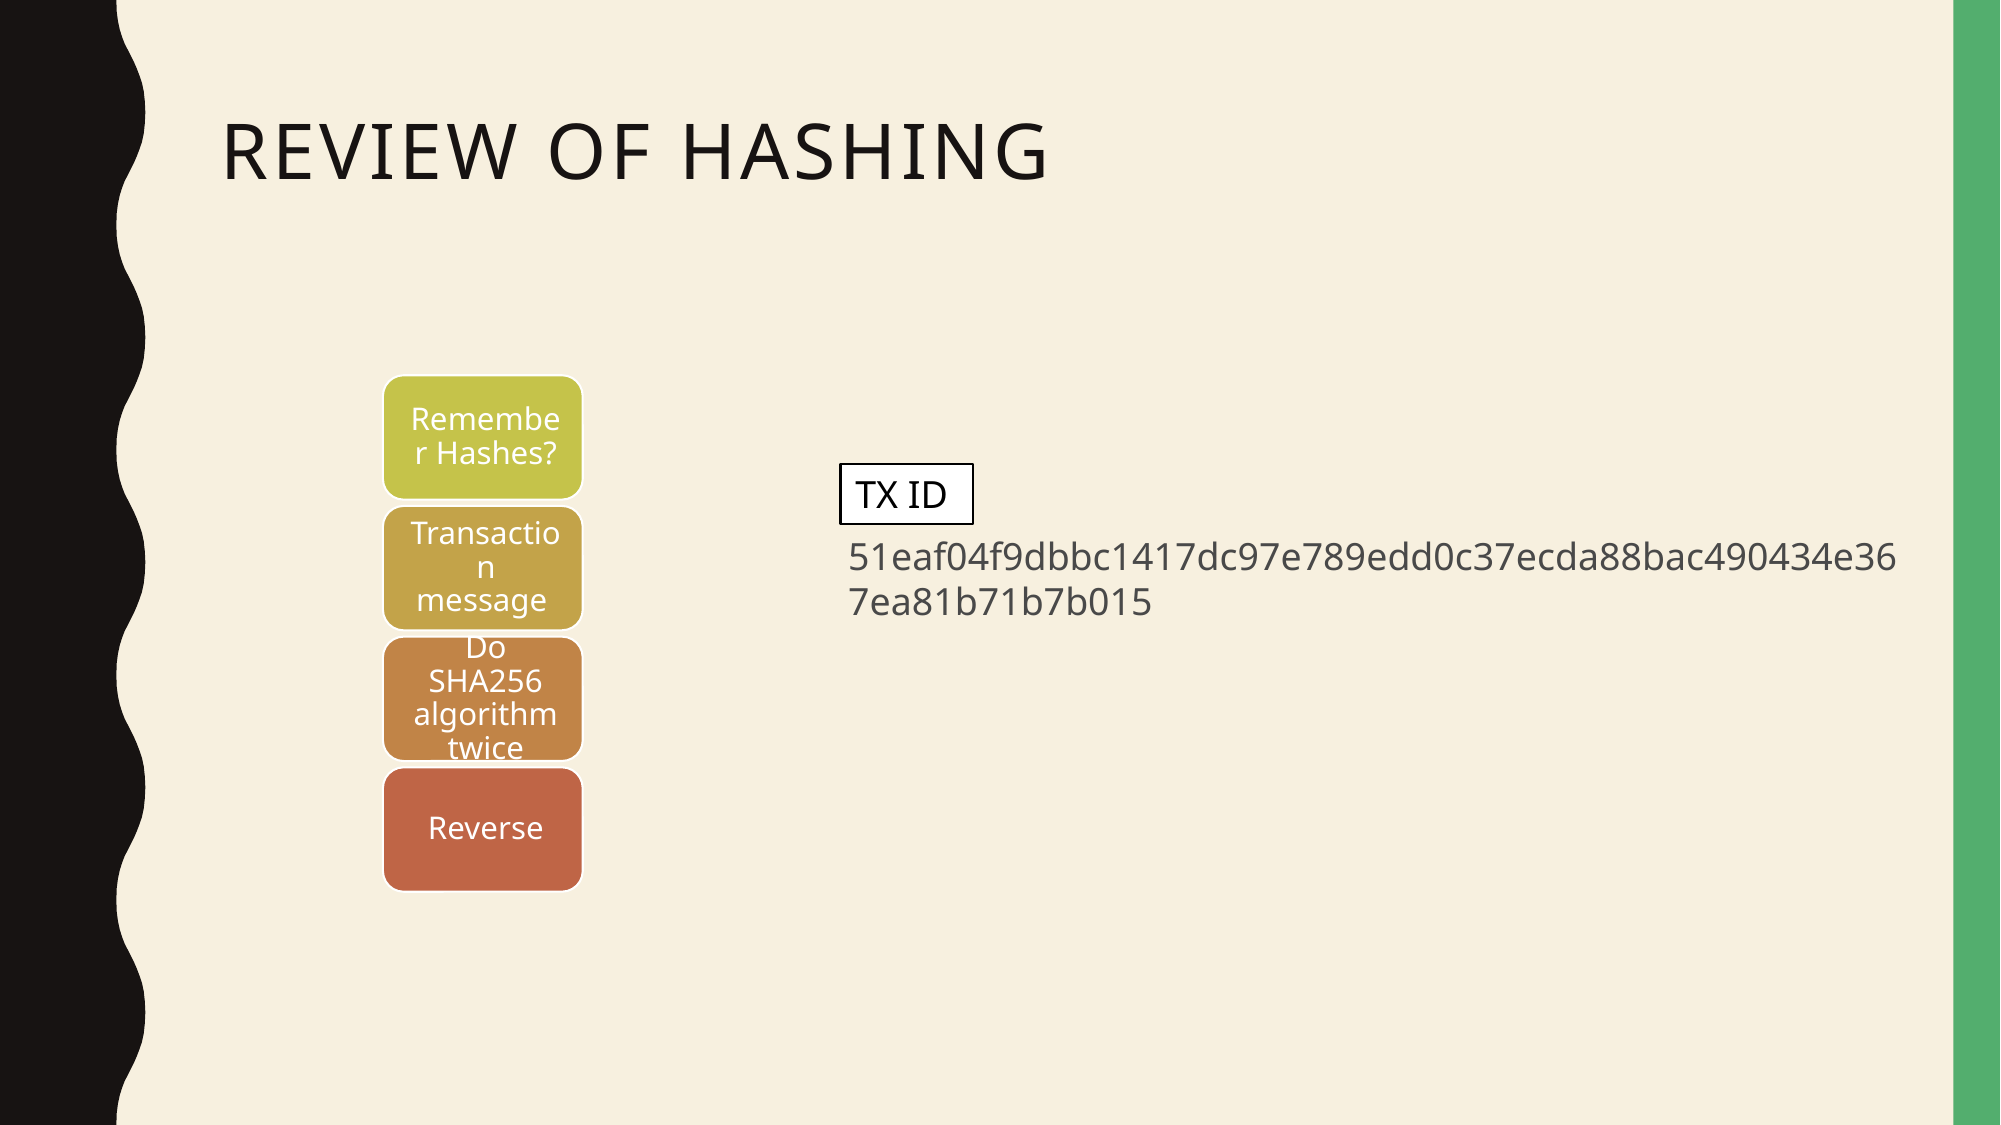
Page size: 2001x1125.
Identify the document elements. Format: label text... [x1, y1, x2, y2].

text_box 51eaf04f9dbbc1417dc97e789edd0c37ecda88bac490434e367ea81b71b7b015 [833, 524, 1928, 630]
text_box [205, 374, 761, 893]
text_box TX ID [839, 463, 974, 525]
title Review of hashing [205, 105, 1235, 375]
